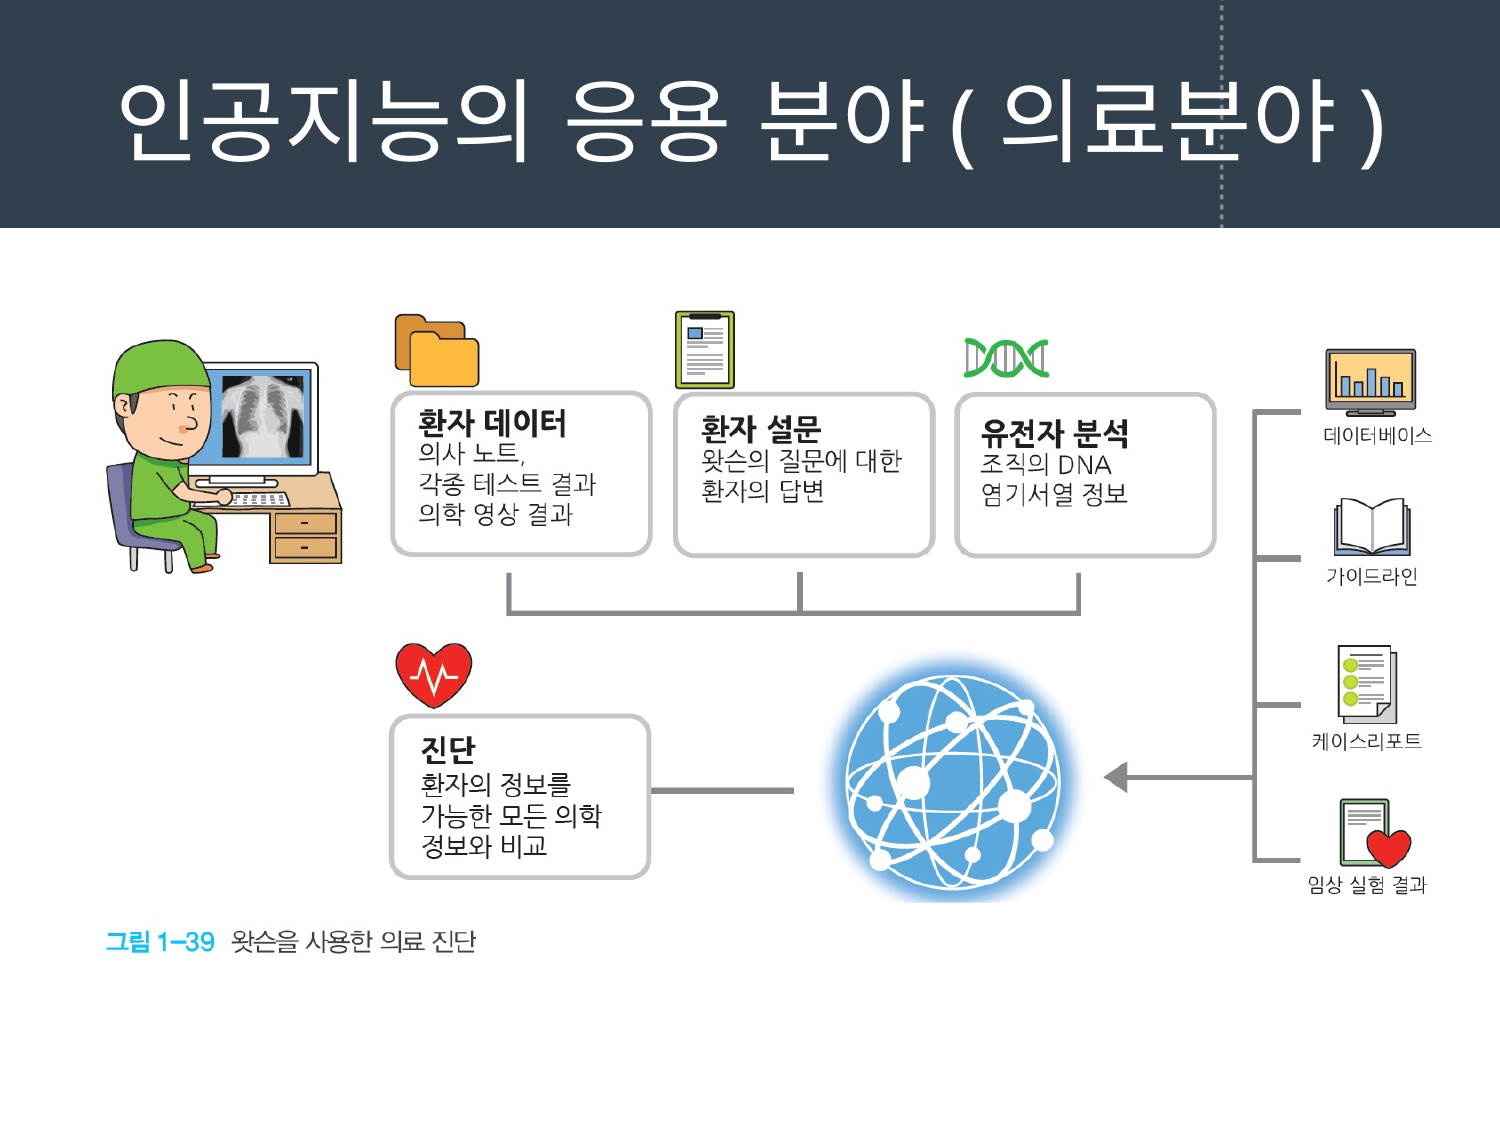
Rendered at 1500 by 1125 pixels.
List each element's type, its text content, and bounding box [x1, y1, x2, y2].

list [100, 305, 1439, 957]
title 인공지능의 응용 분야(의료분야) [100, 37, 1438, 200]
picture [0, 0, 1500, 228]
